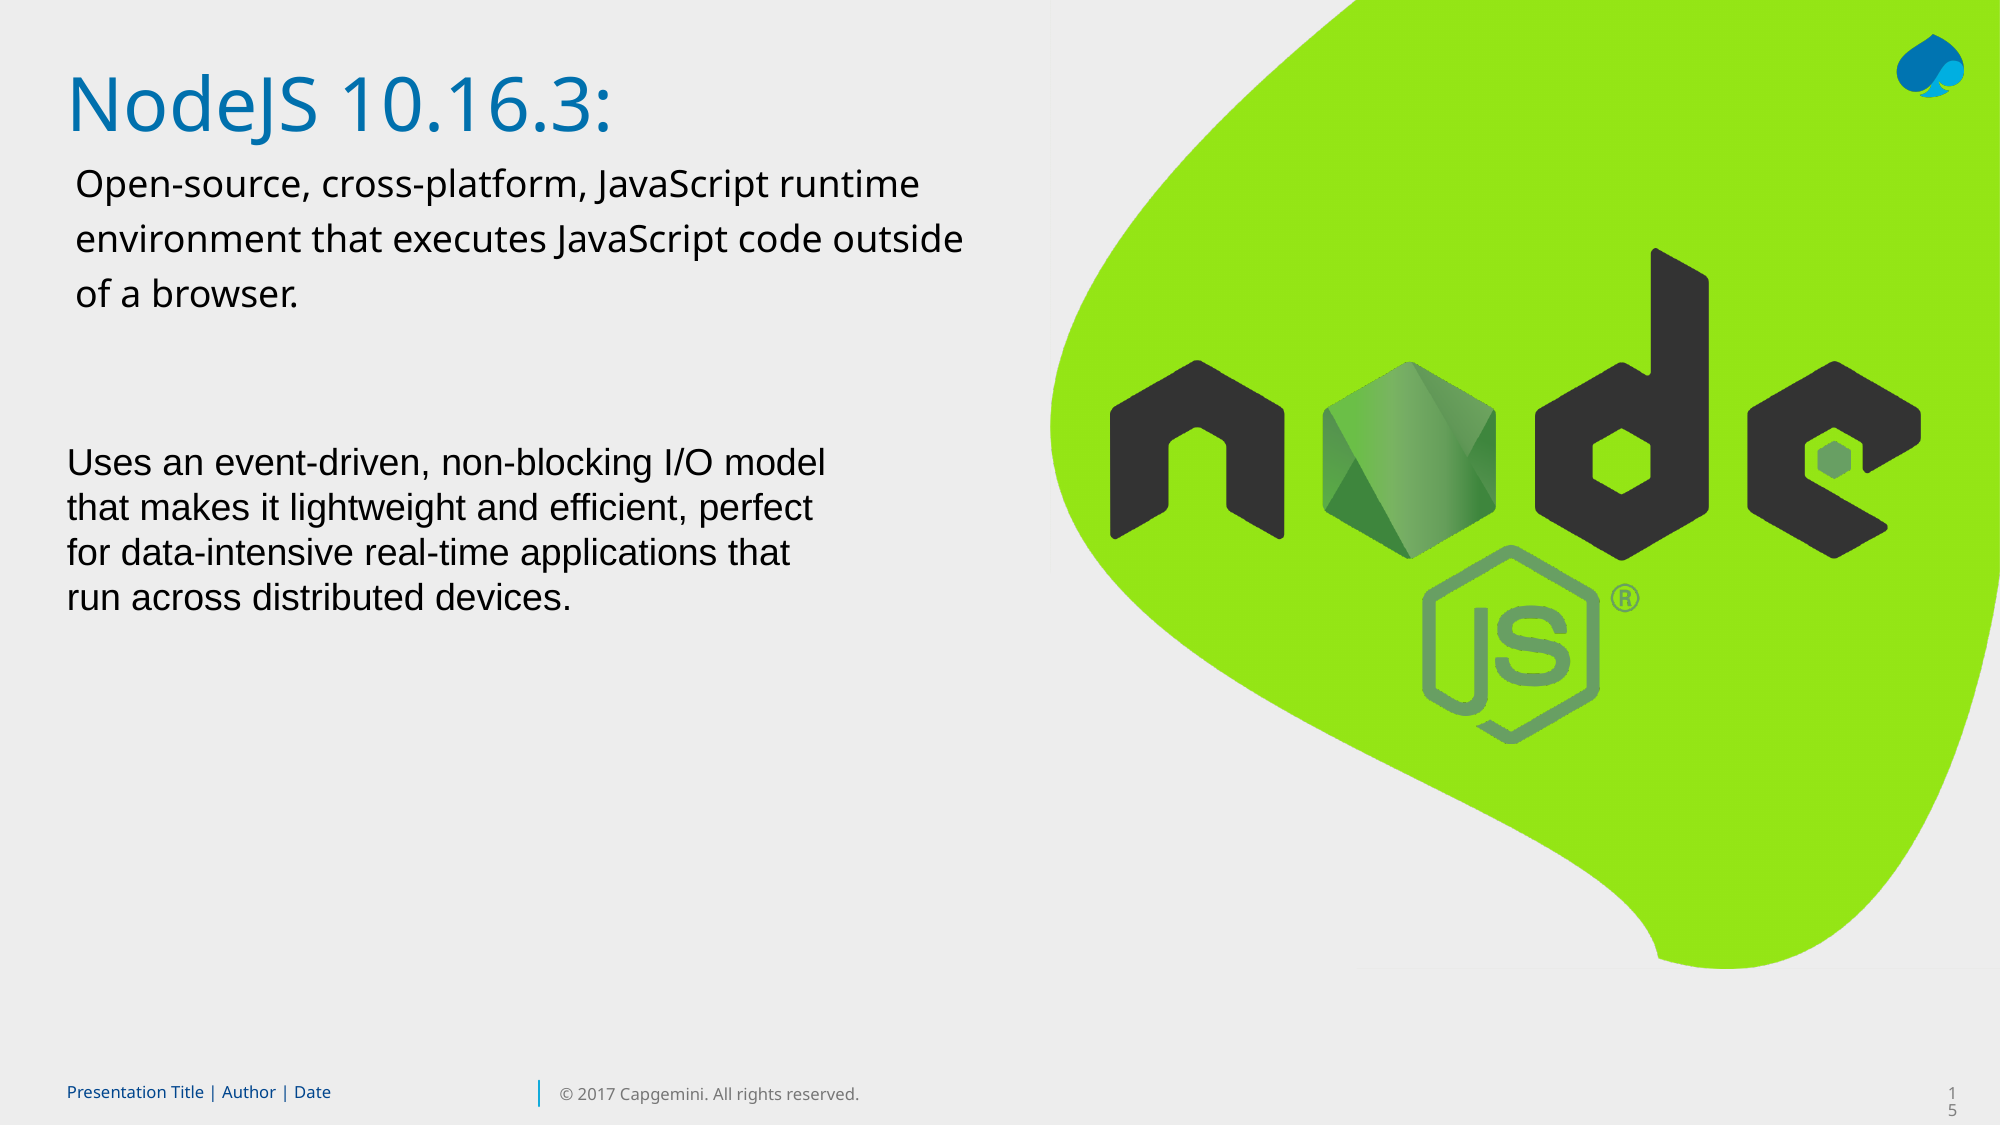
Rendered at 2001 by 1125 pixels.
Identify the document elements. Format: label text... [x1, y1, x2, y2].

list Uses an event-driven, non-blocking I/O model that makes it lightweight and efficient, perfect for data-intensive real-time applications that run across distributed devices. [66, 438, 847, 619]
list Open-source, cross-platform, JavaScript runtime environment that executes JavaScript code outside of a browser. [75, 149, 1007, 375]
title NodeJS 10.16.3: [66, 66, 1875, 208]
picture [1050, 0, 2000, 969]
